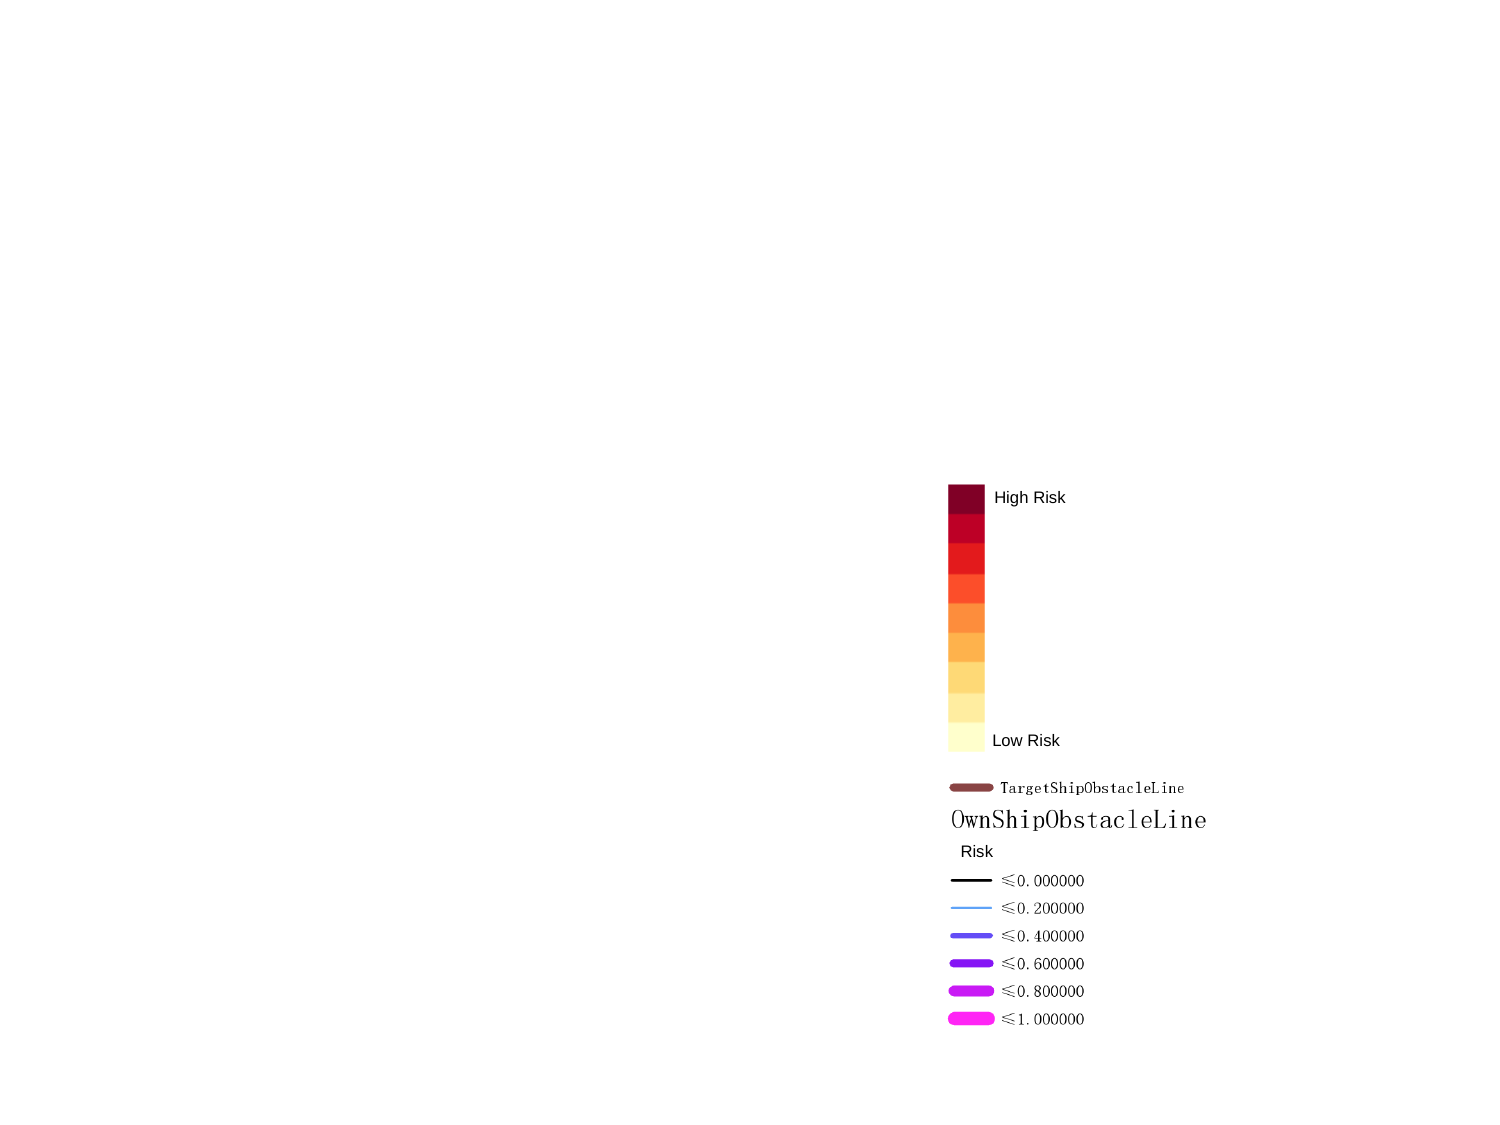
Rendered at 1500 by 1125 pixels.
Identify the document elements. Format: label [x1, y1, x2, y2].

text_box [945, 479, 1082, 762]
text_box [945, 775, 1216, 1033]
